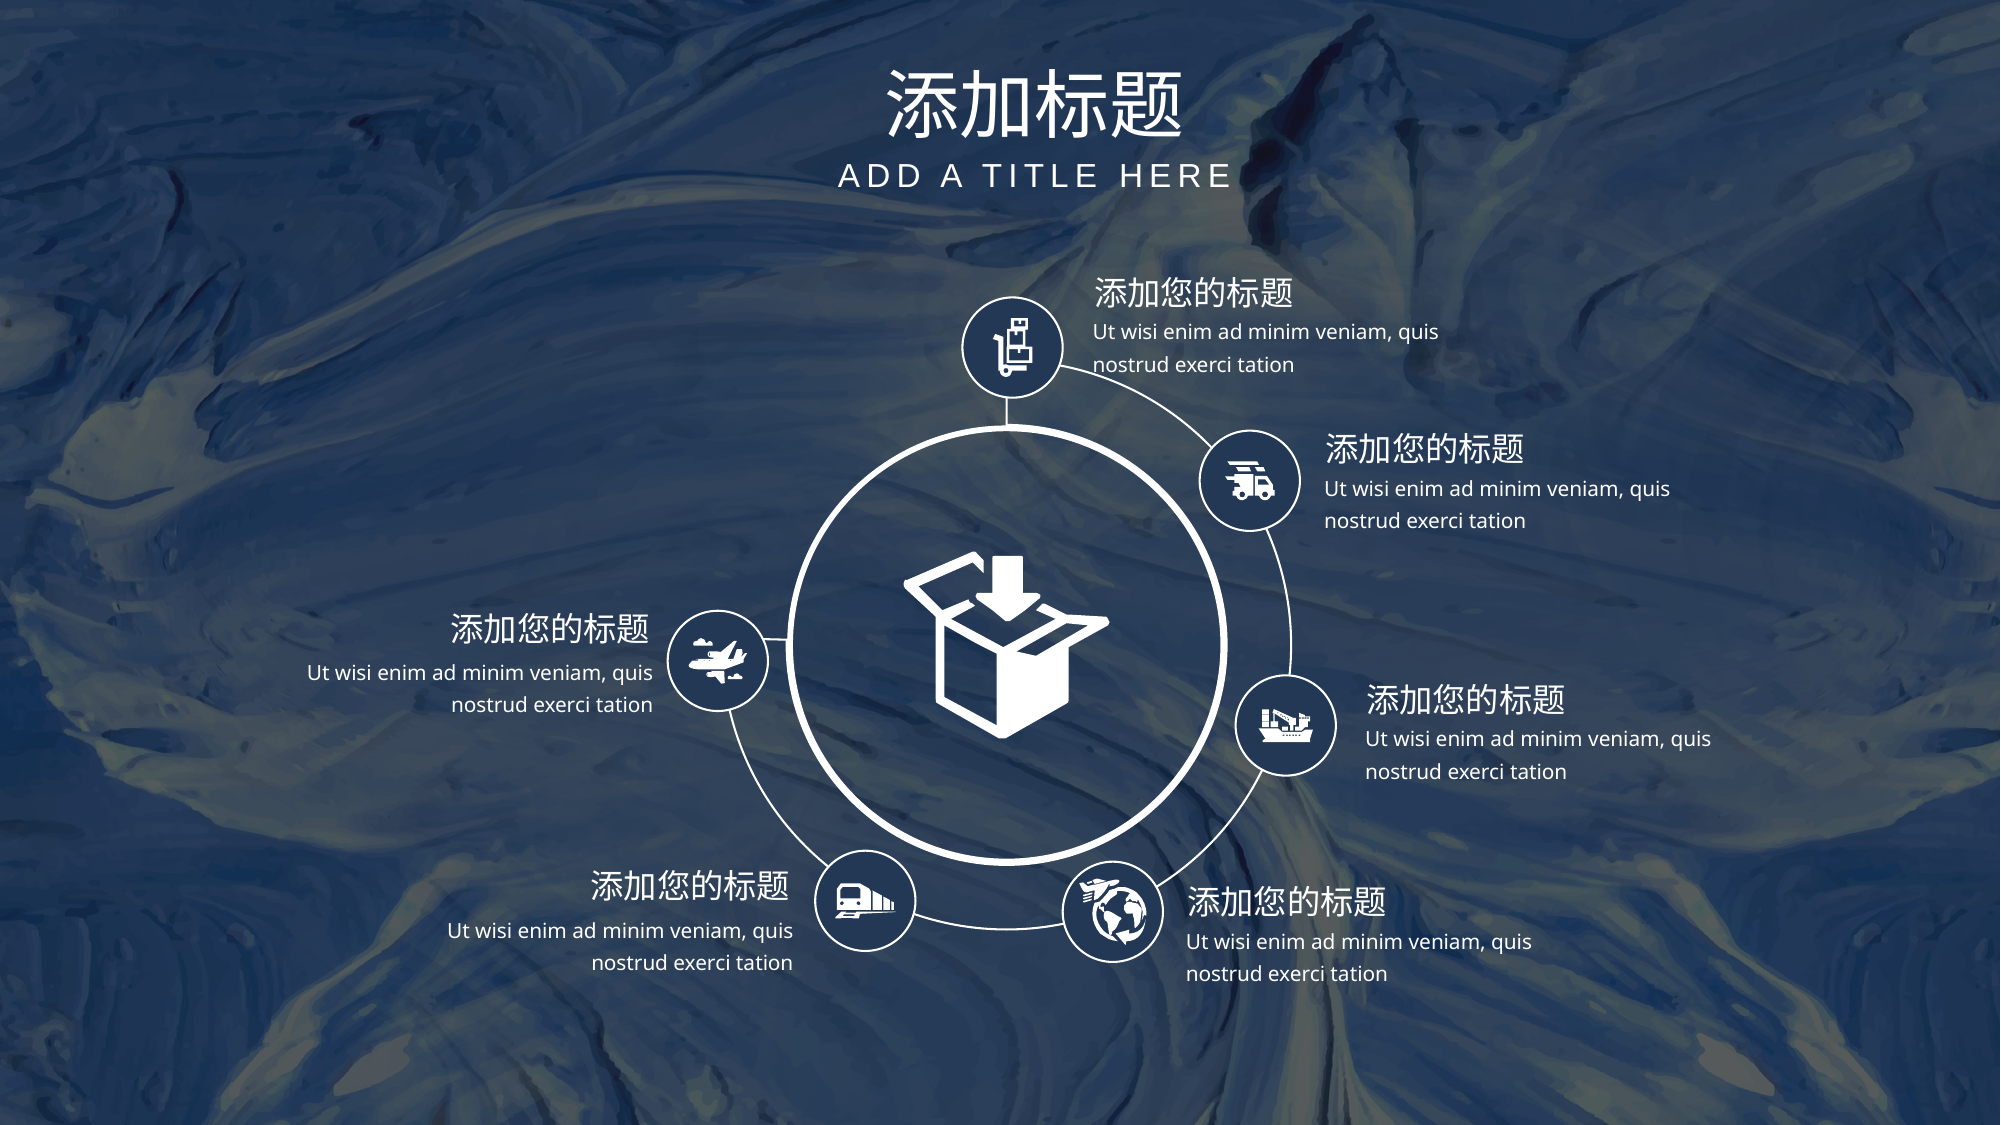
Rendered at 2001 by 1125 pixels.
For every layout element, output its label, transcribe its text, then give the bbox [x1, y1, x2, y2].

text_box [729, 364, 1293, 931]
text_box Ut wisi enim ad minim veniam, quis nostrud exerci tation [1309, 460, 1736, 541]
text_box Ut wisi enim ad minim veniam, quis nostrud exerci tation [241, 644, 668, 725]
text_box [1115, 918, 1146, 946]
text_box [1254, 467, 1266, 472]
text_box Ut wisi enim ad minim veniam, quis nostrud exerci tation [1350, 711, 1777, 791]
text_box [688, 640, 748, 684]
text_box [992, 333, 1027, 377]
text_box [883, 896, 890, 910]
text_box Ut wisi enim ad minim veniam, quis nostrud exerci tation [1077, 304, 1505, 384]
text_box [1092, 887, 1147, 942]
text_box [1198, 429, 1301, 532]
text_box 添加您的标题 [1351, 663, 1581, 711]
text_box 添加您的标题 [1172, 865, 1402, 913]
text_box [903, 551, 1110, 739]
text_box [1236, 467, 1251, 472]
text_box 添加您的标题 [1310, 413, 1541, 460]
text_box [1227, 461, 1259, 465]
text_box [668, 609, 769, 713]
text_box 添加标题 [869, 50, 1200, 147]
text_box 添加您的标题 [1079, 256, 1309, 304]
text_box [786, 424, 1225, 863]
text_box ADD A TITLE HERE [823, 147, 1246, 202]
text_box [693, 638, 713, 646]
text_box [1234, 674, 1337, 777]
text_box [1006, 318, 1033, 363]
text_box 添加您的标题 [435, 592, 665, 644]
text_box [836, 883, 871, 910]
text_box Ut wisi enim ad minim veniam, quis nostrud exerci tation [381, 902, 808, 982]
text_box [961, 296, 1064, 399]
text_box Ut wisi enim ad minim veniam, quis nostrud exerci tation [1171, 913, 1598, 994]
text_box [814, 849, 917, 952]
text_box [1258, 708, 1313, 743]
text_box [1079, 878, 1120, 903]
text_box [1061, 860, 1165, 963]
text_box [1225, 474, 1275, 501]
text_box 添加您的标题 [575, 850, 805, 902]
text_box [835, 911, 896, 919]
text_box [872, 890, 882, 910]
